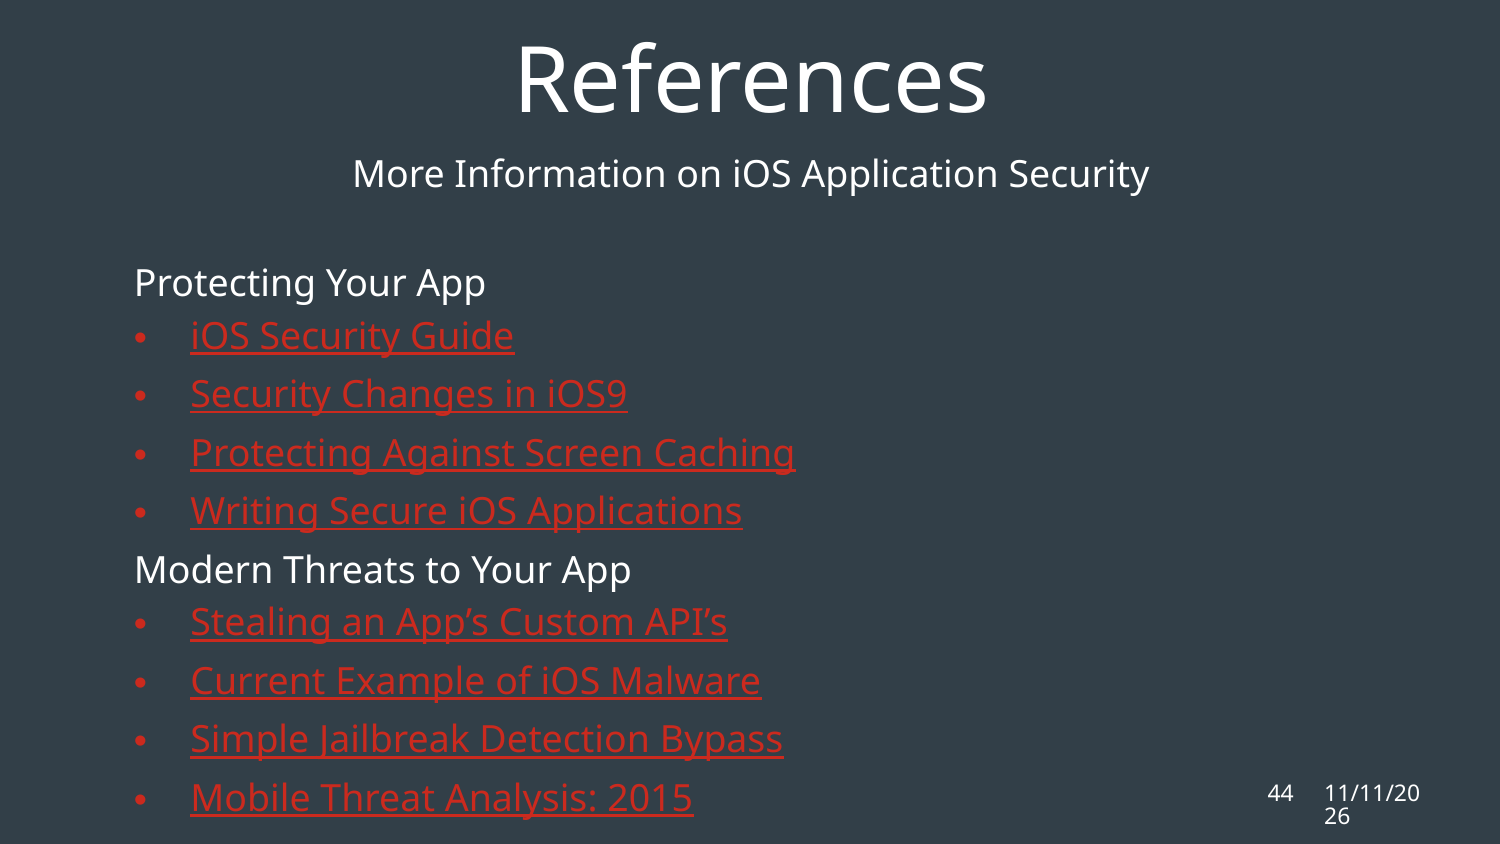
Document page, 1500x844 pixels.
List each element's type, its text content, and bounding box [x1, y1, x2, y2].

slide_number 44 [1219, 771, 1310, 817]
list References [180, 13, 1322, 127]
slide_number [1310, 771, 1449, 817]
list More Information on iOS Application Security [180, 142, 1322, 202]
list Protecting Your App iOS Security Guide Security Changes in iOS9 Protecting Against Screen Caching Writing Secure iOS Applications Modern Threats to Your App Stealing an App’s Custom API’s Current Example of iOS Malware Simple Jailbreak Detection Bypass Mobile Threat Analysis: 2015 [119, 251, 1381, 754]
